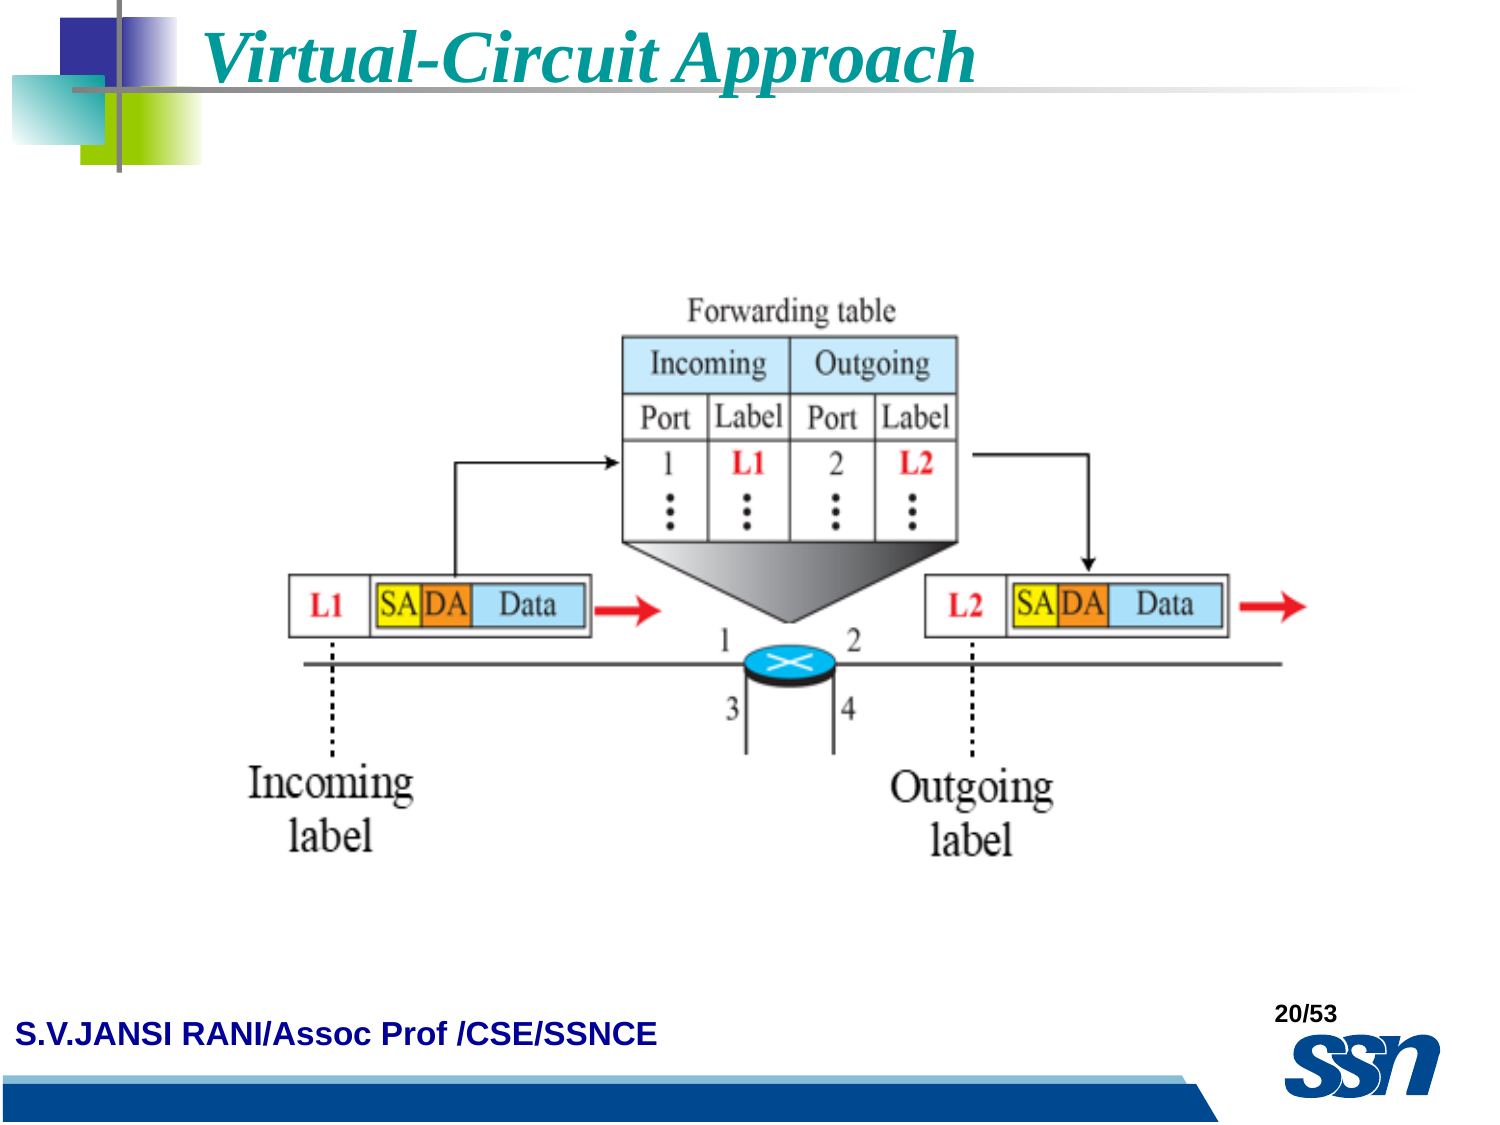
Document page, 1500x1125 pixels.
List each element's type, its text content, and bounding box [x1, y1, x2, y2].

text_box [60, 17, 116, 86]
text_box [122, 93, 141, 165]
text_box [994, 87, 1423, 93]
text_box [12, 75, 105, 145]
text_box [116, 0, 122, 87]
text_box [80, 93, 116, 165]
picture [197, 251, 1341, 918]
text_box [72, 87, 185, 93]
text_box [141, 93, 202, 165]
text_box [116, 93, 122, 173]
text_box Virtual-Circuit Approach [185, 0, 994, 105]
text_box [122, 17, 177, 86]
